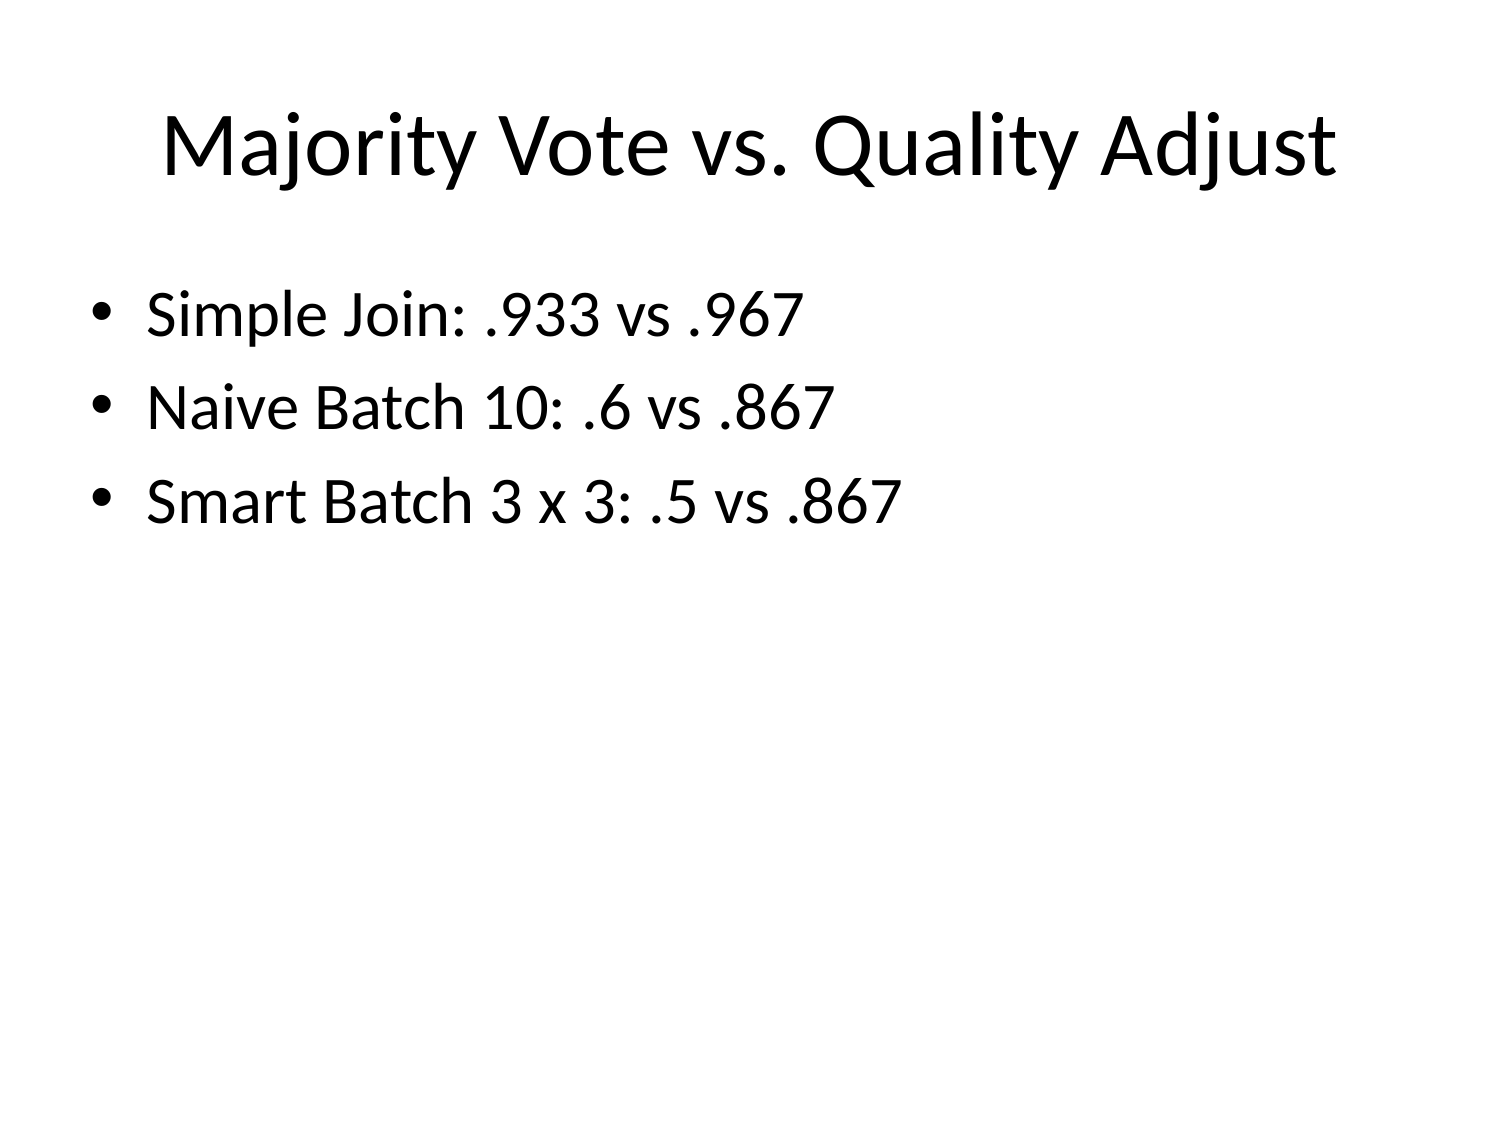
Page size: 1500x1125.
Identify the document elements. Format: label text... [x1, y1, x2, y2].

title Majority Vote vs. Quality Adjust [75, 45, 1425, 233]
list Simple Join: .933 vs .967 Naive Batch 10: .6 vs .867 Smart Batch 3 x 3: .5 vs .867 [75, 262, 1425, 1005]
